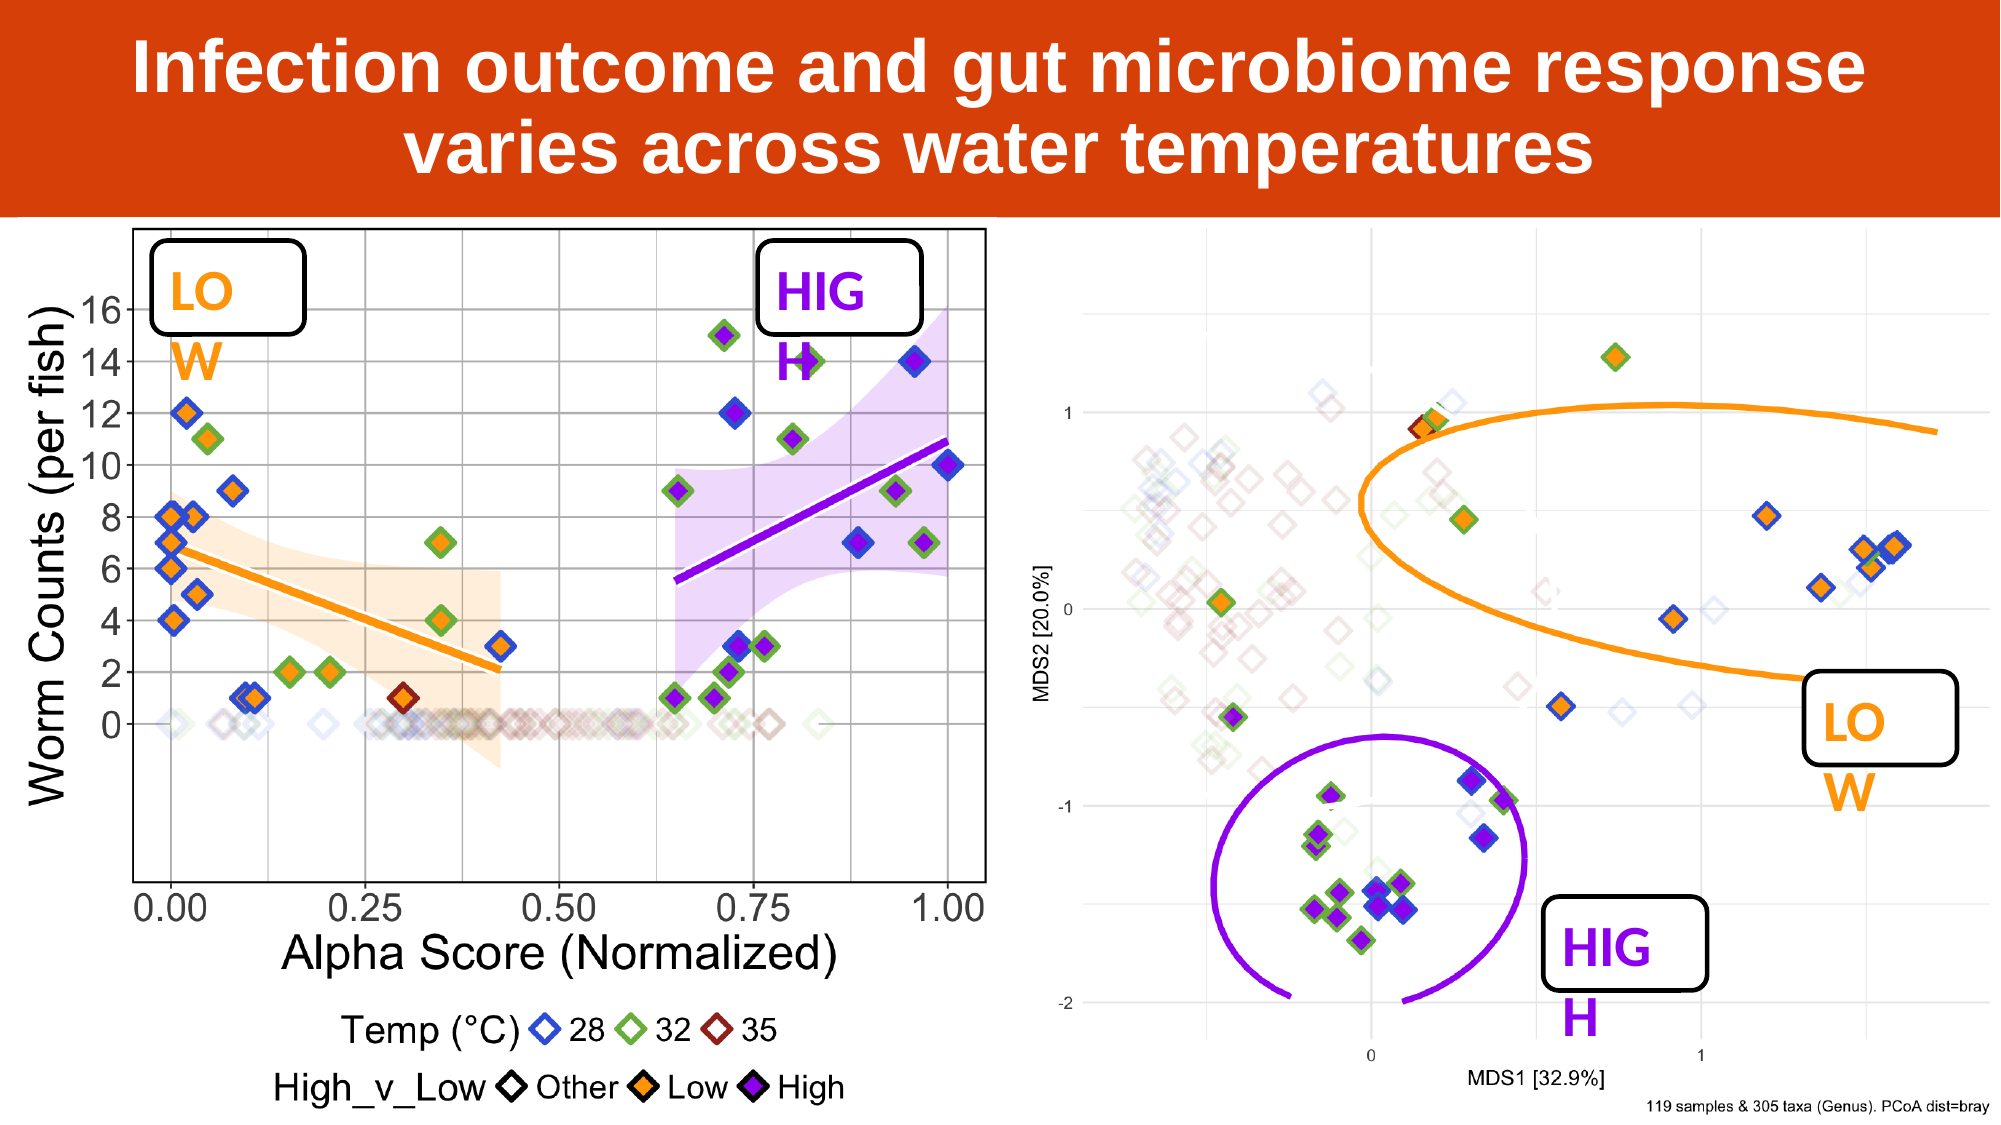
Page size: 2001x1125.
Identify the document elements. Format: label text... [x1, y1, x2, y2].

picture [1022, 217, 2000, 1125]
title Infection outcome and gut microbiome response varies across water temperatures [0, 0, 2000, 218]
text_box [150, 240, 923, 336]
picture [18, 217, 997, 1125]
